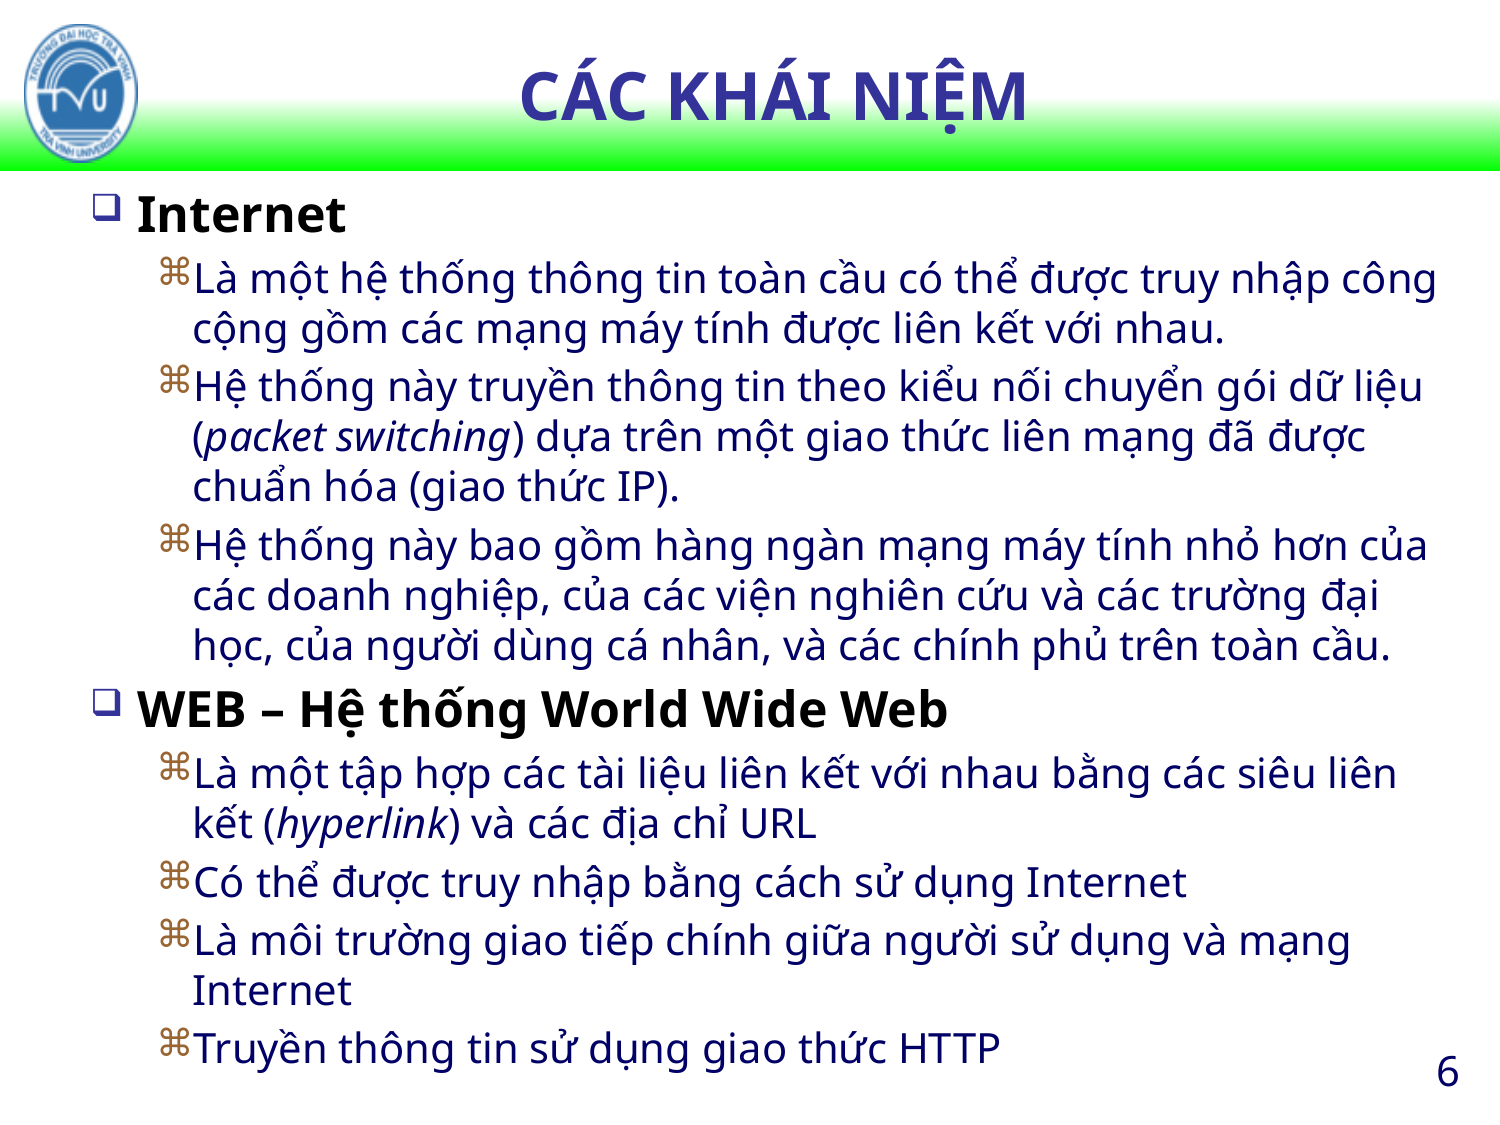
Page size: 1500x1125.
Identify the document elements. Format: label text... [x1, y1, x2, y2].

list Internet Là một hệ thống thông tin toàn cầu có thể được truy nhập công cộng gồm các mạng máy tính được liên kết với nhau. Hệ thống này truyền thông tin theo kiểu nối chuyển gói dữ liệu (packet switching) dựa trên một giao thức liên mạng đã được chuẩn hóa (giao thức IP). Hệ thống này bao gồm hàng ngàn mạng máy tính nhỏ hơn của các doanh nghiệp, của các viện nghiên cứu và các trường đại học, của người dùng cá nhân, và các chính phủ trên toàn cầu. WEB – Hệ thống World Wide Web Là một tập hợp các tài liệu liên kết với nhau bằng các siêu liên kết (hyperlink) và các địa chỉ URL Có thể được truy nhập bằng cách sử dụng Internet Là môi trường giao tiếp chính giữa người sử dụng và mạng Internet Truyền thông tin sử dụng giao thức HTTP [74, 174, 1476, 1051]
picture [24, 24, 74, 163]
title CÁC KHÁI NIỆM [74, 24, 1476, 163]
slide_number 6 [1312, 1037, 1476, 1101]
